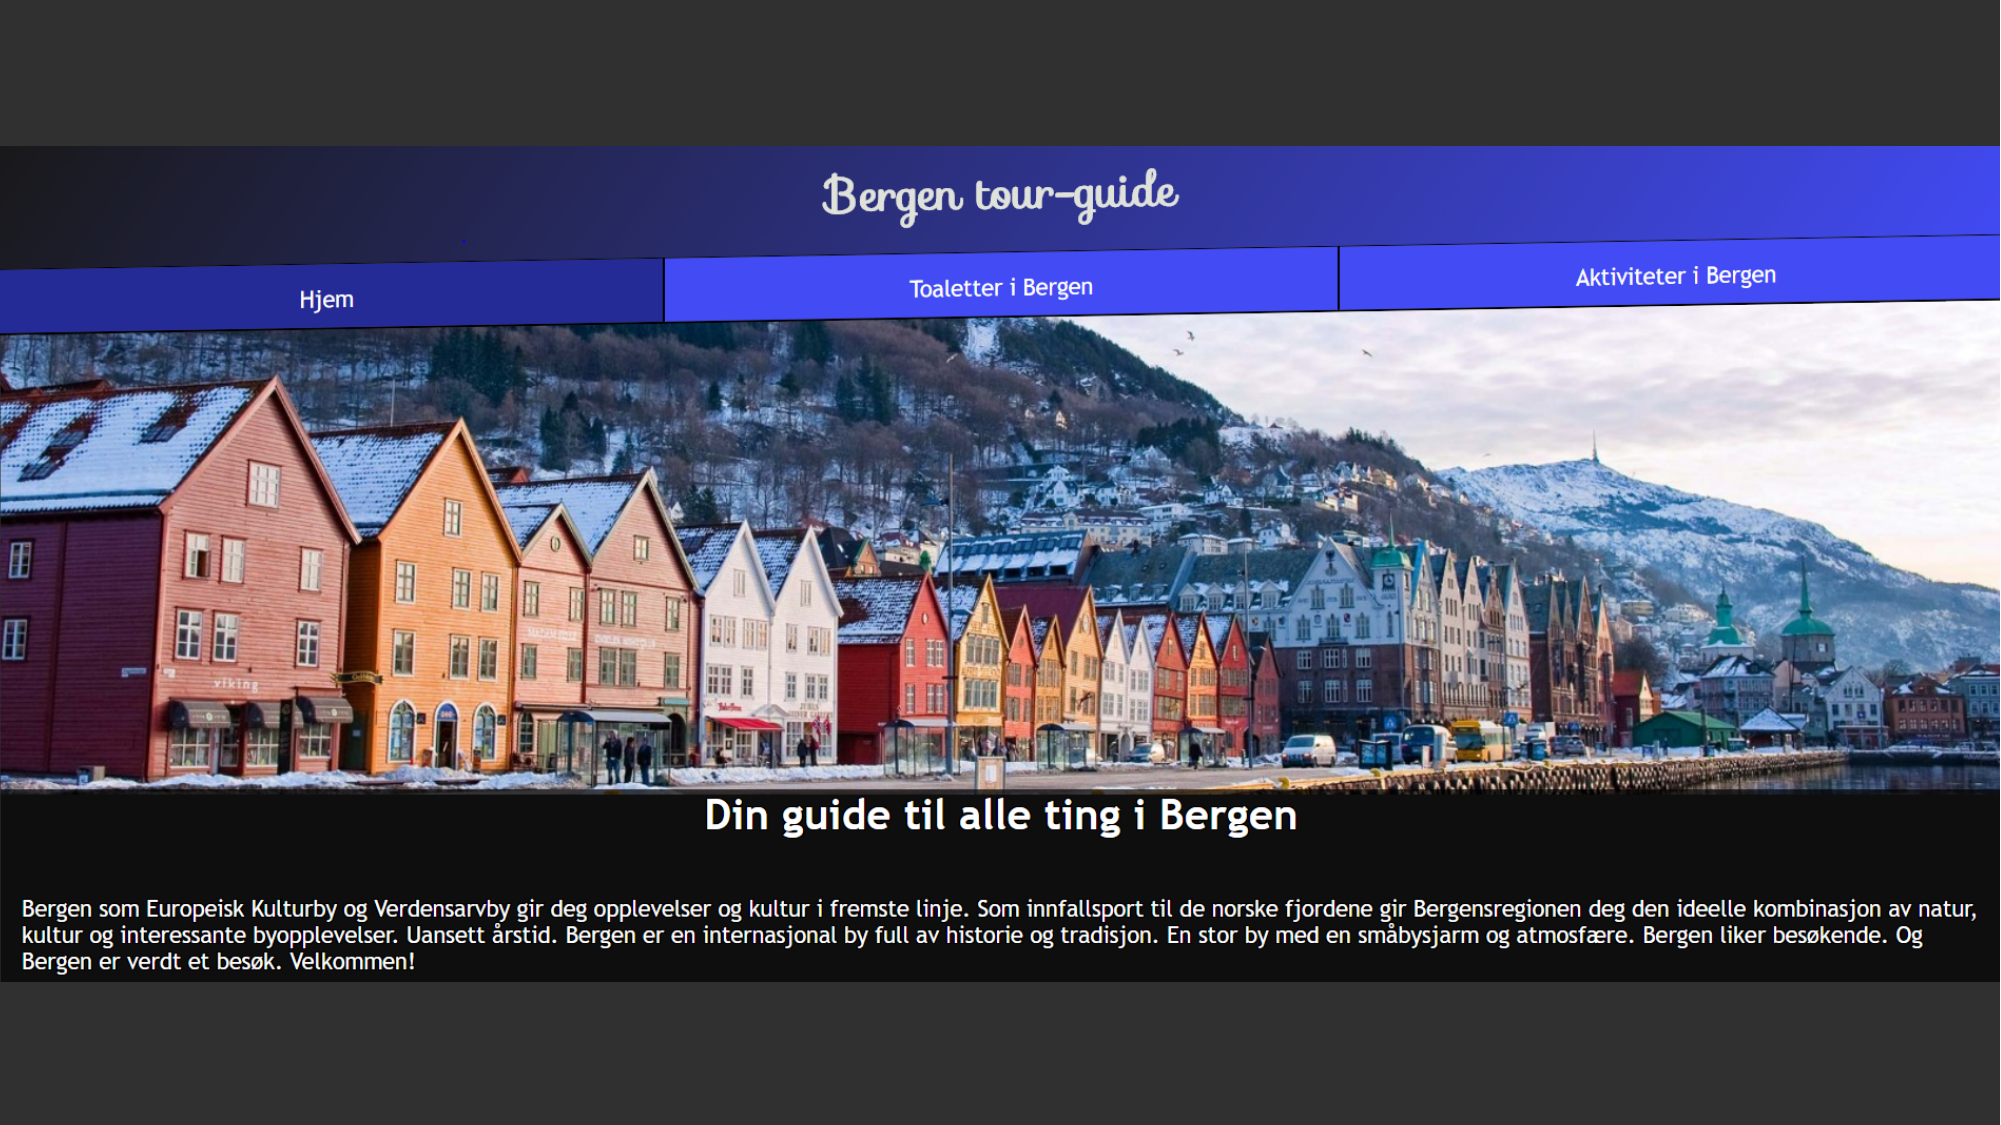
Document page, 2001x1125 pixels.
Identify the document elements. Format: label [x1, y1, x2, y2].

picture [0, 146, 2000, 982]
